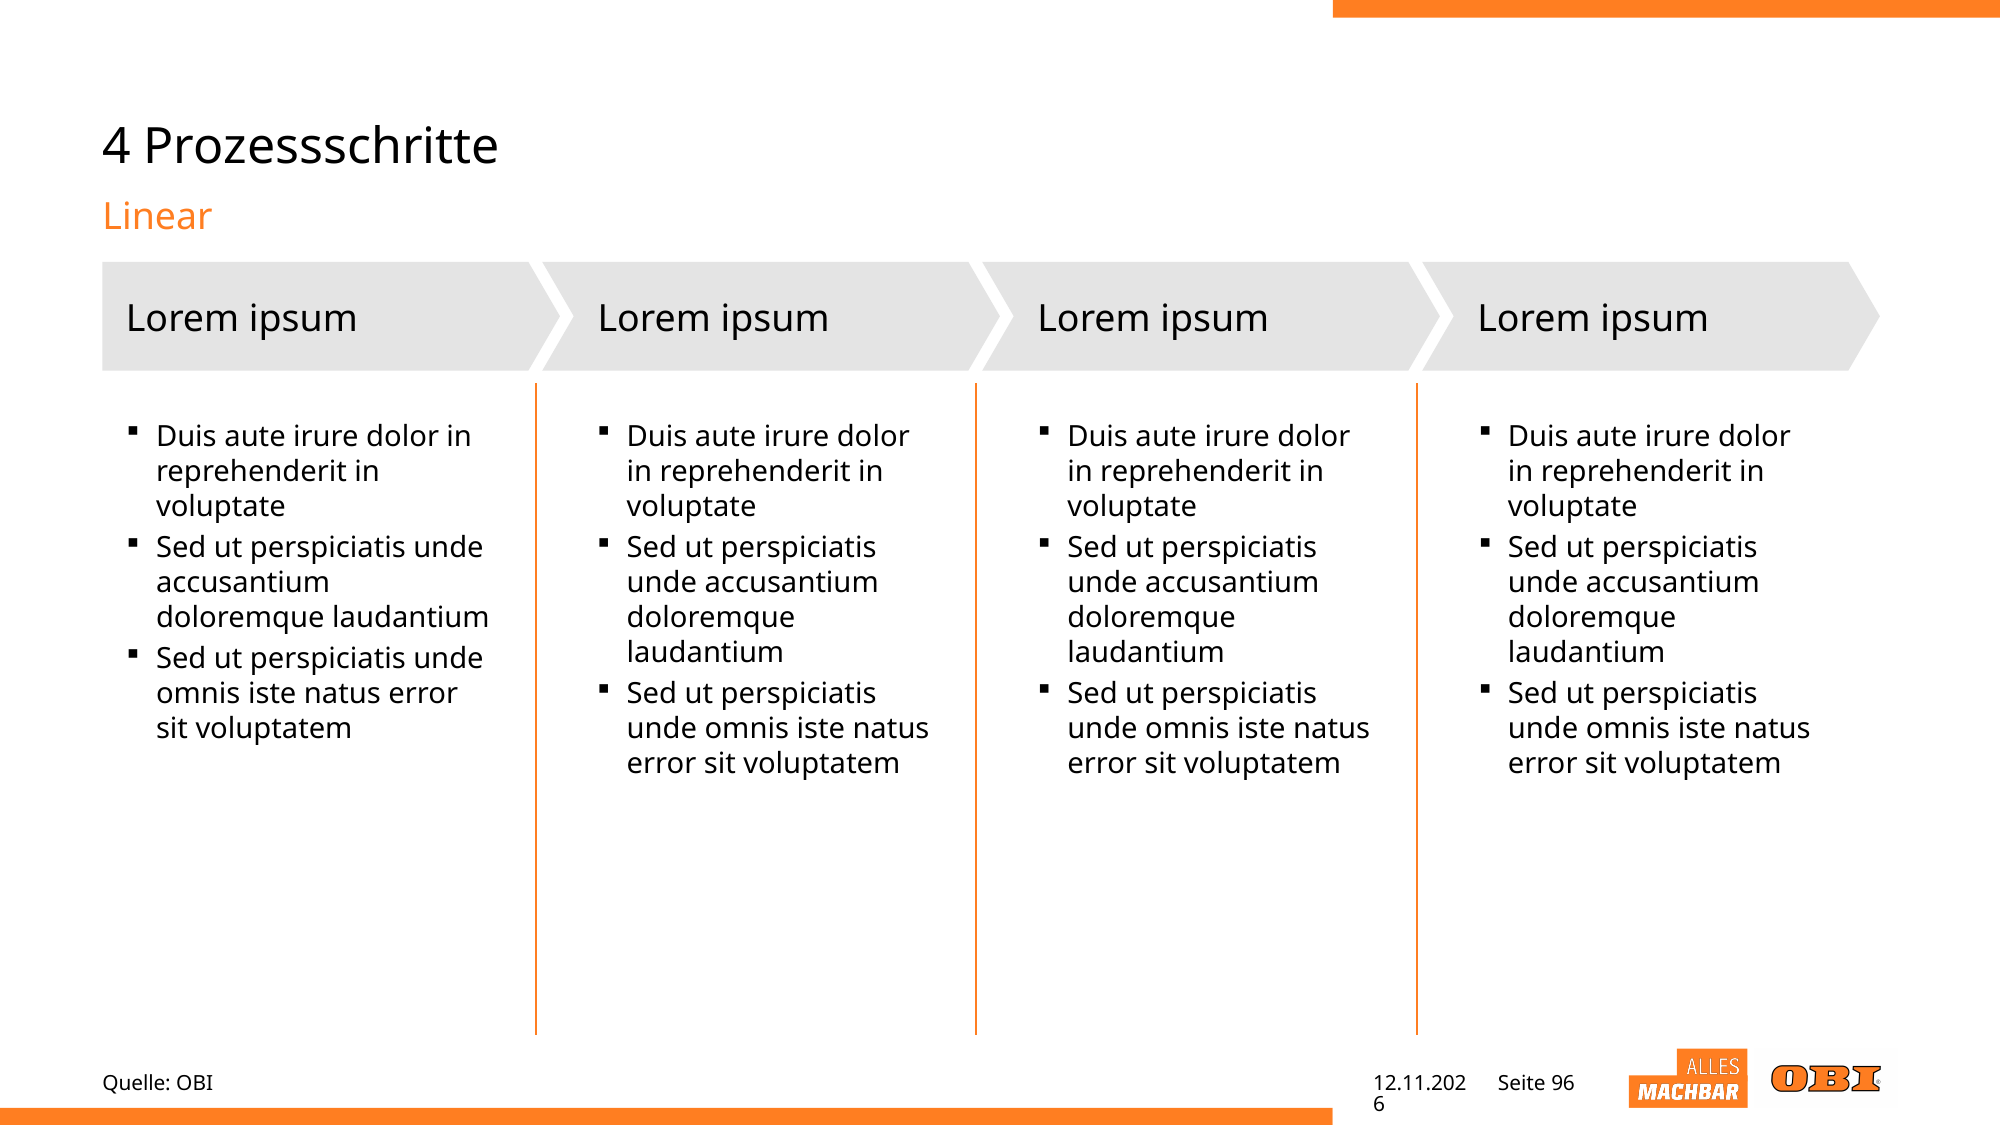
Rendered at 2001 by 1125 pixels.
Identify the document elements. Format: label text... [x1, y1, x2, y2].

picture [1754, 1048, 1898, 1107]
footer Quelle: OBI [102, 1071, 1271, 1097]
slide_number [1373, 1071, 1475, 1097]
title 4 Prozessschritte [102, 112, 1880, 174]
text_box Lorem ipsum [980, 260, 1442, 372]
text_box Lorem ipsum [101, 260, 562, 372]
picture [1638, 1058, 1739, 1100]
slide_number Seite 96 [1497, 1071, 1588, 1097]
list Linear [102, 192, 1880, 238]
text_box Duis aute irure dolor in reprehenderit in voluptate Sed ut perspiciatis unde accusantium doloremque laudantium Sed ut perspiciatis unde omnis iste natus error sit voluptatem [102, 417, 498, 745]
text_box Duis aute irure dolor in reprehenderit in voluptate Sed ut perspiciatis unde accusantium doloremque laudantium Sed ut perspiciatis unde omnis iste natus error sit voluptatem [573, 417, 939, 780]
text_box Lorem ipsum [1420, 260, 1882, 372]
text_box Lorem ipsum [540, 260, 1002, 372]
text_box Duis aute irure dolor in reprehenderit in voluptate Sed ut perspiciatis unde accusantium doloremque laudantium Sed ut perspiciatis unde omnis iste natus error sit voluptatem [1454, 417, 1820, 780]
text_box Duis aute irure dolor in reprehenderit in voluptate Sed ut perspiciatis unde accusantium doloremque laudantium Sed ut perspiciatis unde omnis iste natus error sit voluptatem [1014, 417, 1379, 780]
